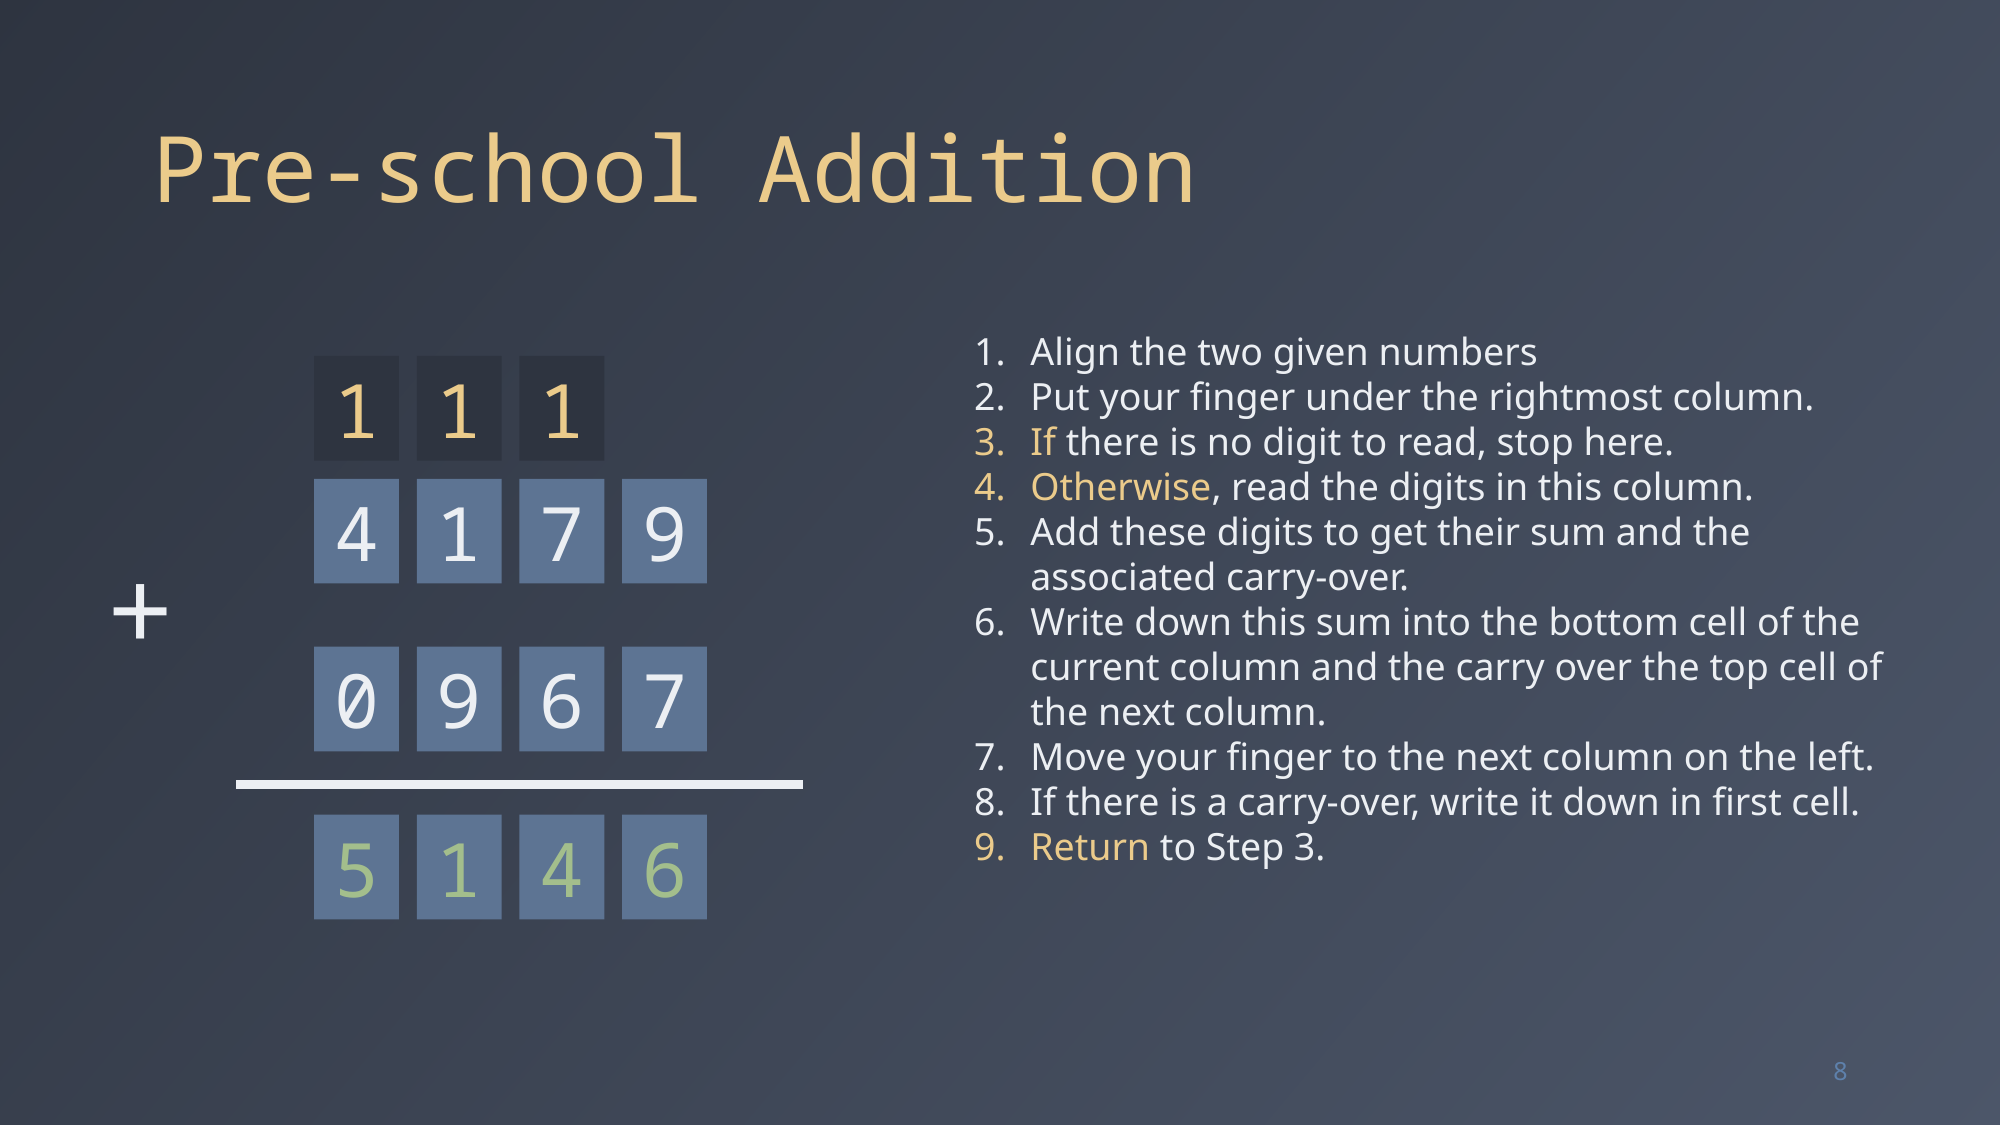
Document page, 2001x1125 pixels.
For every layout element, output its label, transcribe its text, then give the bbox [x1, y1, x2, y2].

slide_number 8 [1738, 1042, 1863, 1103]
title Pre-school Addition [137, 26, 1863, 230]
text_box 4 [314, 478, 399, 584]
text_box 4 [519, 814, 605, 920]
text_box 1 [519, 355, 605, 461]
text_box 7 [622, 646, 707, 752]
text_box + [93, 531, 188, 682]
text_box 6 [519, 646, 605, 752]
text_box 7 [519, 478, 605, 584]
text_box 5 [314, 814, 399, 920]
text_box 6 [622, 814, 707, 920]
text_box 1 [416, 355, 502, 461]
text_box 1 [416, 478, 502, 584]
text_box 1 [314, 355, 399, 461]
text_box Align the two given numbers Put your finger under the rightmost column. If there is no digit to read, stop here. Otherwise, read the digits in this column. Add these digits to get their sum and the associated carry-over. Write down this sum into the bottom cell of the current column and the carry over the top cell of the next column. Move your finger to the next column on the left. If there is a carry-over, write it down in first cell. Return to Step 3. [959, 320, 1921, 921]
text_box 9 [622, 478, 707, 584]
text_box 0 [314, 646, 399, 752]
text_box 9 [416, 646, 502, 752]
text_box 1 [416, 814, 502, 920]
